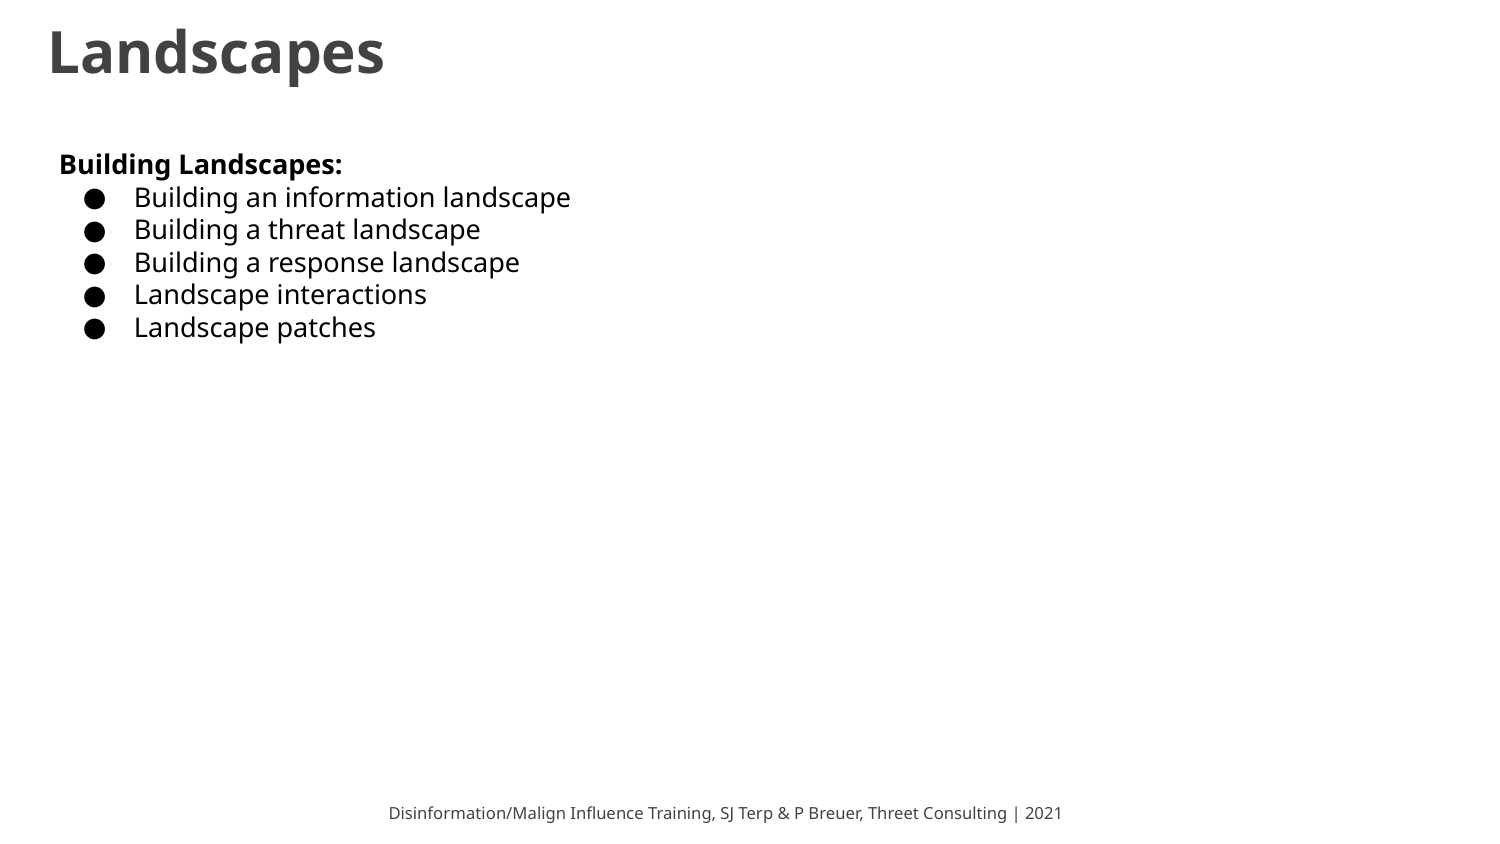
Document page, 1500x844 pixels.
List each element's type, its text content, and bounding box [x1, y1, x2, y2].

list Building Landscapes: Building an information landscape Building a threat landscape Building a response landscape Landscape interactions Landscape patches [43, 132, 607, 744]
title Landscapes [32, 0, 1457, 106]
